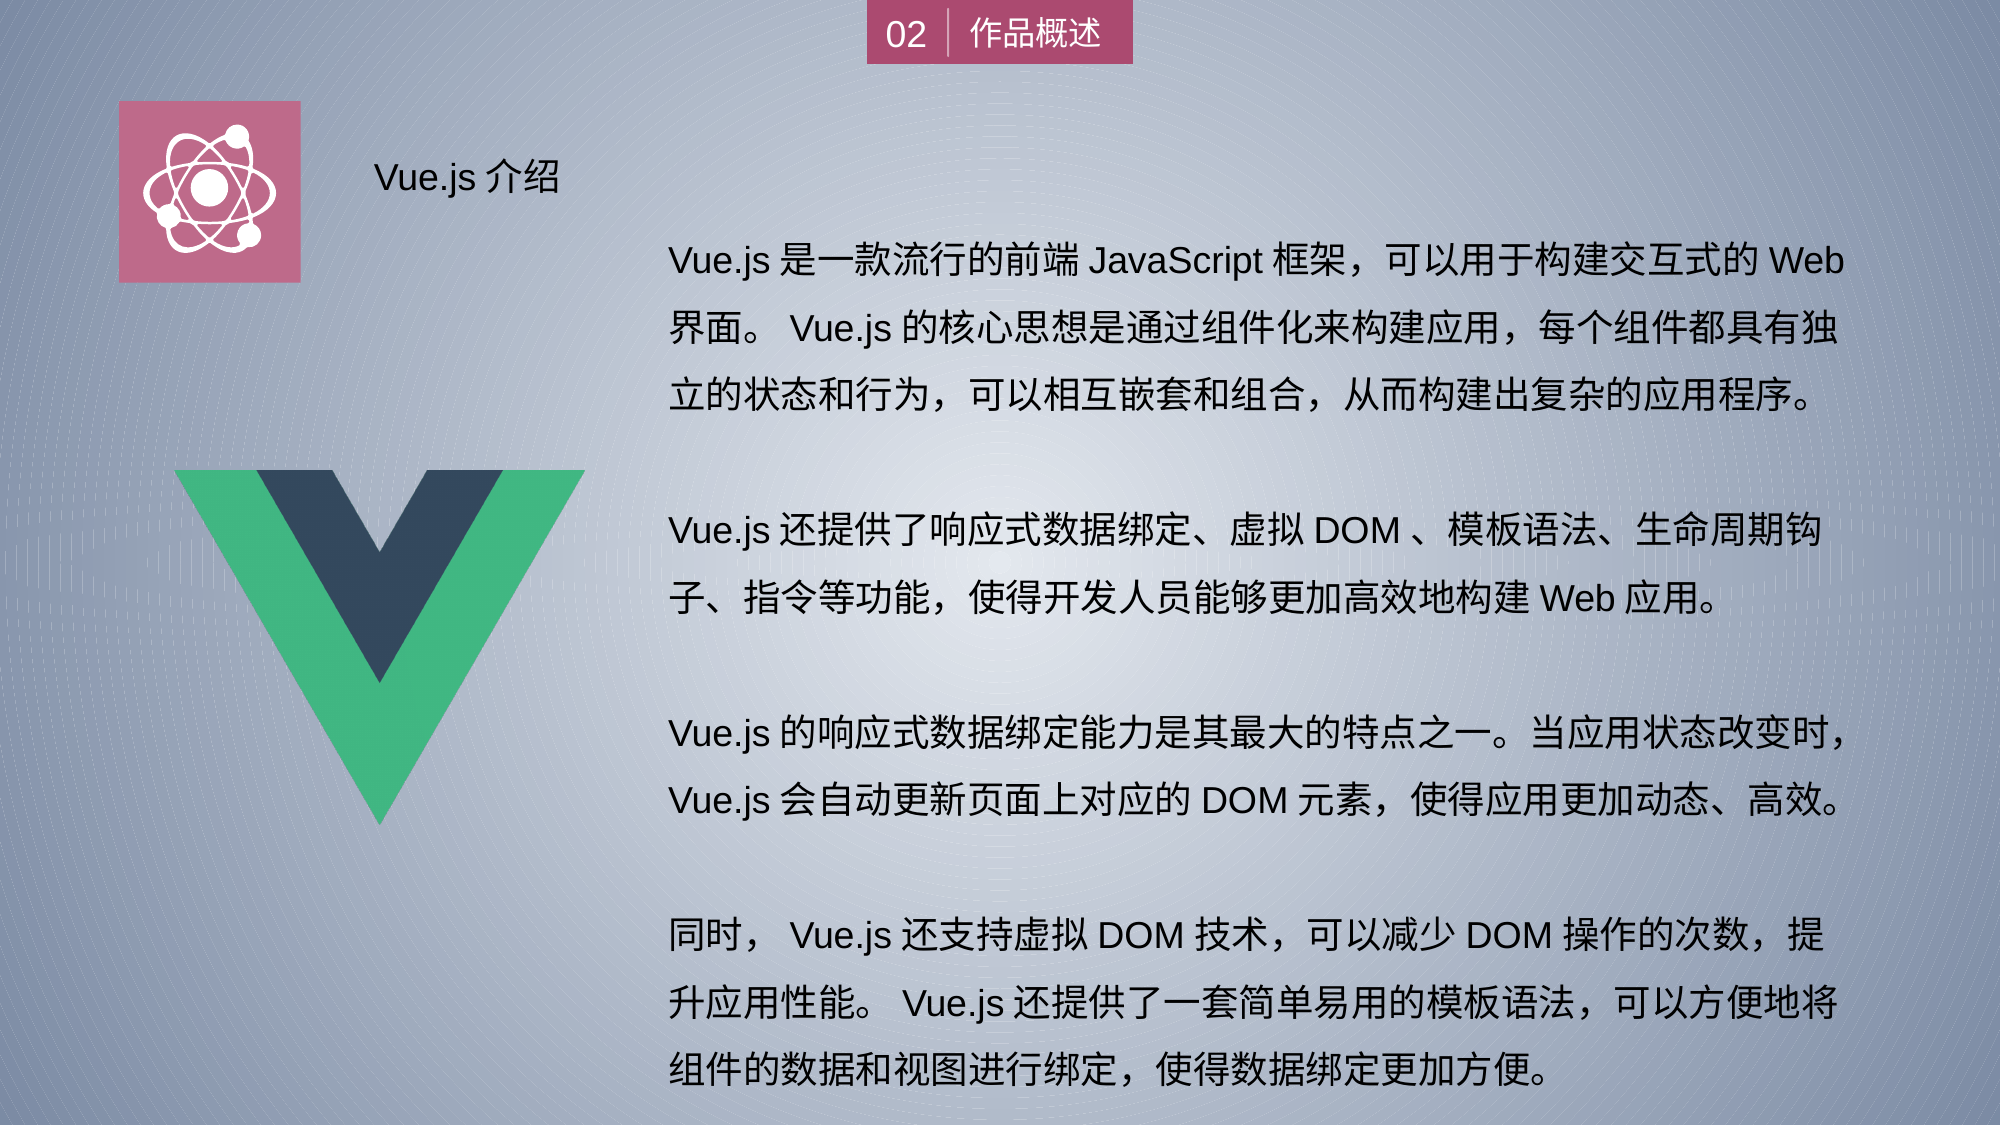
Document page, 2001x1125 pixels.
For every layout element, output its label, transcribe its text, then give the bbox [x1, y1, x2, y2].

picture [174, 470, 585, 825]
text_box Vue.js介绍 [359, 145, 1026, 206]
text_box Vue.js是一款流行的前端JavaScript框架，可以用于构建交互式的Web界面。Vue.js的核心思想是通过组件化来构建应用，每个组件都具有独立的状态和行为，可以相互嵌套和组合，从而构建出复杂的应用程序。 Vue.js还提供了响应式数据绑定、虚拟DOM、模板语法、生命周期钩子、指令等功能，使得开发人员能够更加高效地构建Web应用。 Vue.js的响应式数据绑定能力是其最大的特点之一。当应用状态改变时，Vue.js会自动更新页面上对应的DOM元素，使得应用更加动态、高效。 同时，Vue.js还支持虚拟DOM技术，可以减少DOM操作的次数，提升应用性能。Vue.js还提供了一套简单易用的模板语法，可以方便地将组件的数据和视图进行绑定，使得数据绑定更加方便。 [653, 206, 1870, 1099]
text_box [867, 0, 1133, 63]
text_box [119, 101, 301, 283]
